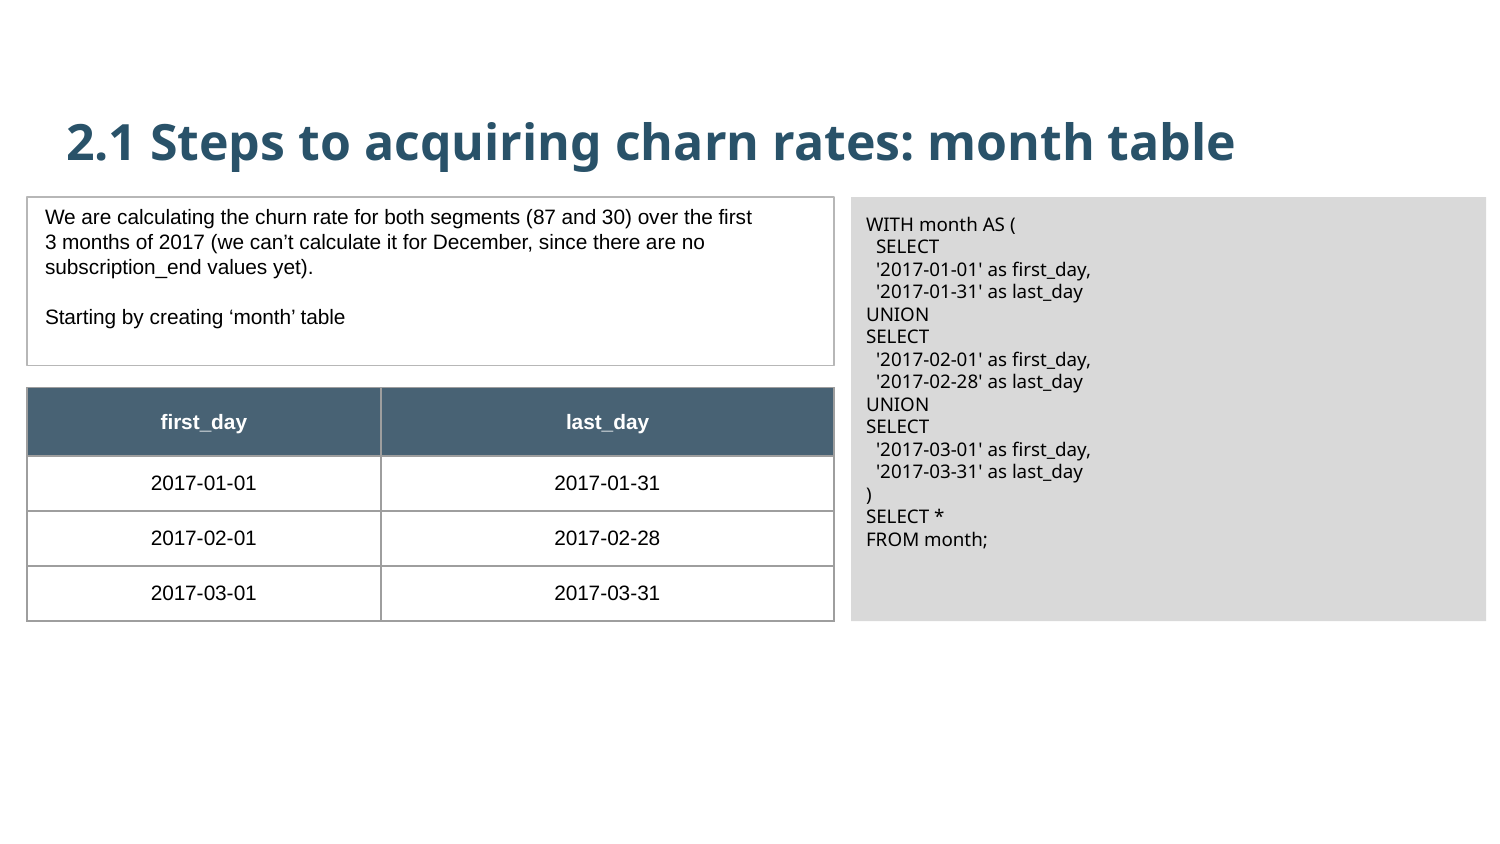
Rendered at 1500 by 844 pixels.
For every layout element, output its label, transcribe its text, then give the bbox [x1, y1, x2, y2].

table_cell 2017-03-31 [382, 567, 833, 620]
table_header first_day [28, 388, 380, 455]
table_cell 2017-03-01 [28, 567, 380, 620]
table_cell 2017-02-28 [382, 512, 833, 565]
table_header last_day [382, 388, 833, 455]
text_box We are calculating the churn rate for both segments (87 and 30) over the first 3 months of 2017 (we can’t calculate it for December, since there are no subscription_end values yet). Starting by creating ‘month’ table [30, 196, 774, 337]
table_cell 2017-01-01 [28, 457, 380, 510]
table_cell 2017-02-01 [28, 512, 380, 565]
table_cell 2017-01-31 [382, 457, 833, 510]
text_box [26, 197, 835, 366]
text_box WITH month AS ( SELECT '2017-01-01' as first_day, '2017-01-31' as last_day UNION SELECT '2017-02-01' as first_day, '2017-02-28' as last_day UNION SELECT '2017-03-01' as first_day, '2017-03-31' as last_day ) SELECT * FROM month; [851, 197, 1487, 622]
text_box 2.1 Steps to acquiring charn rates: month table [51, 48, 1449, 186]
